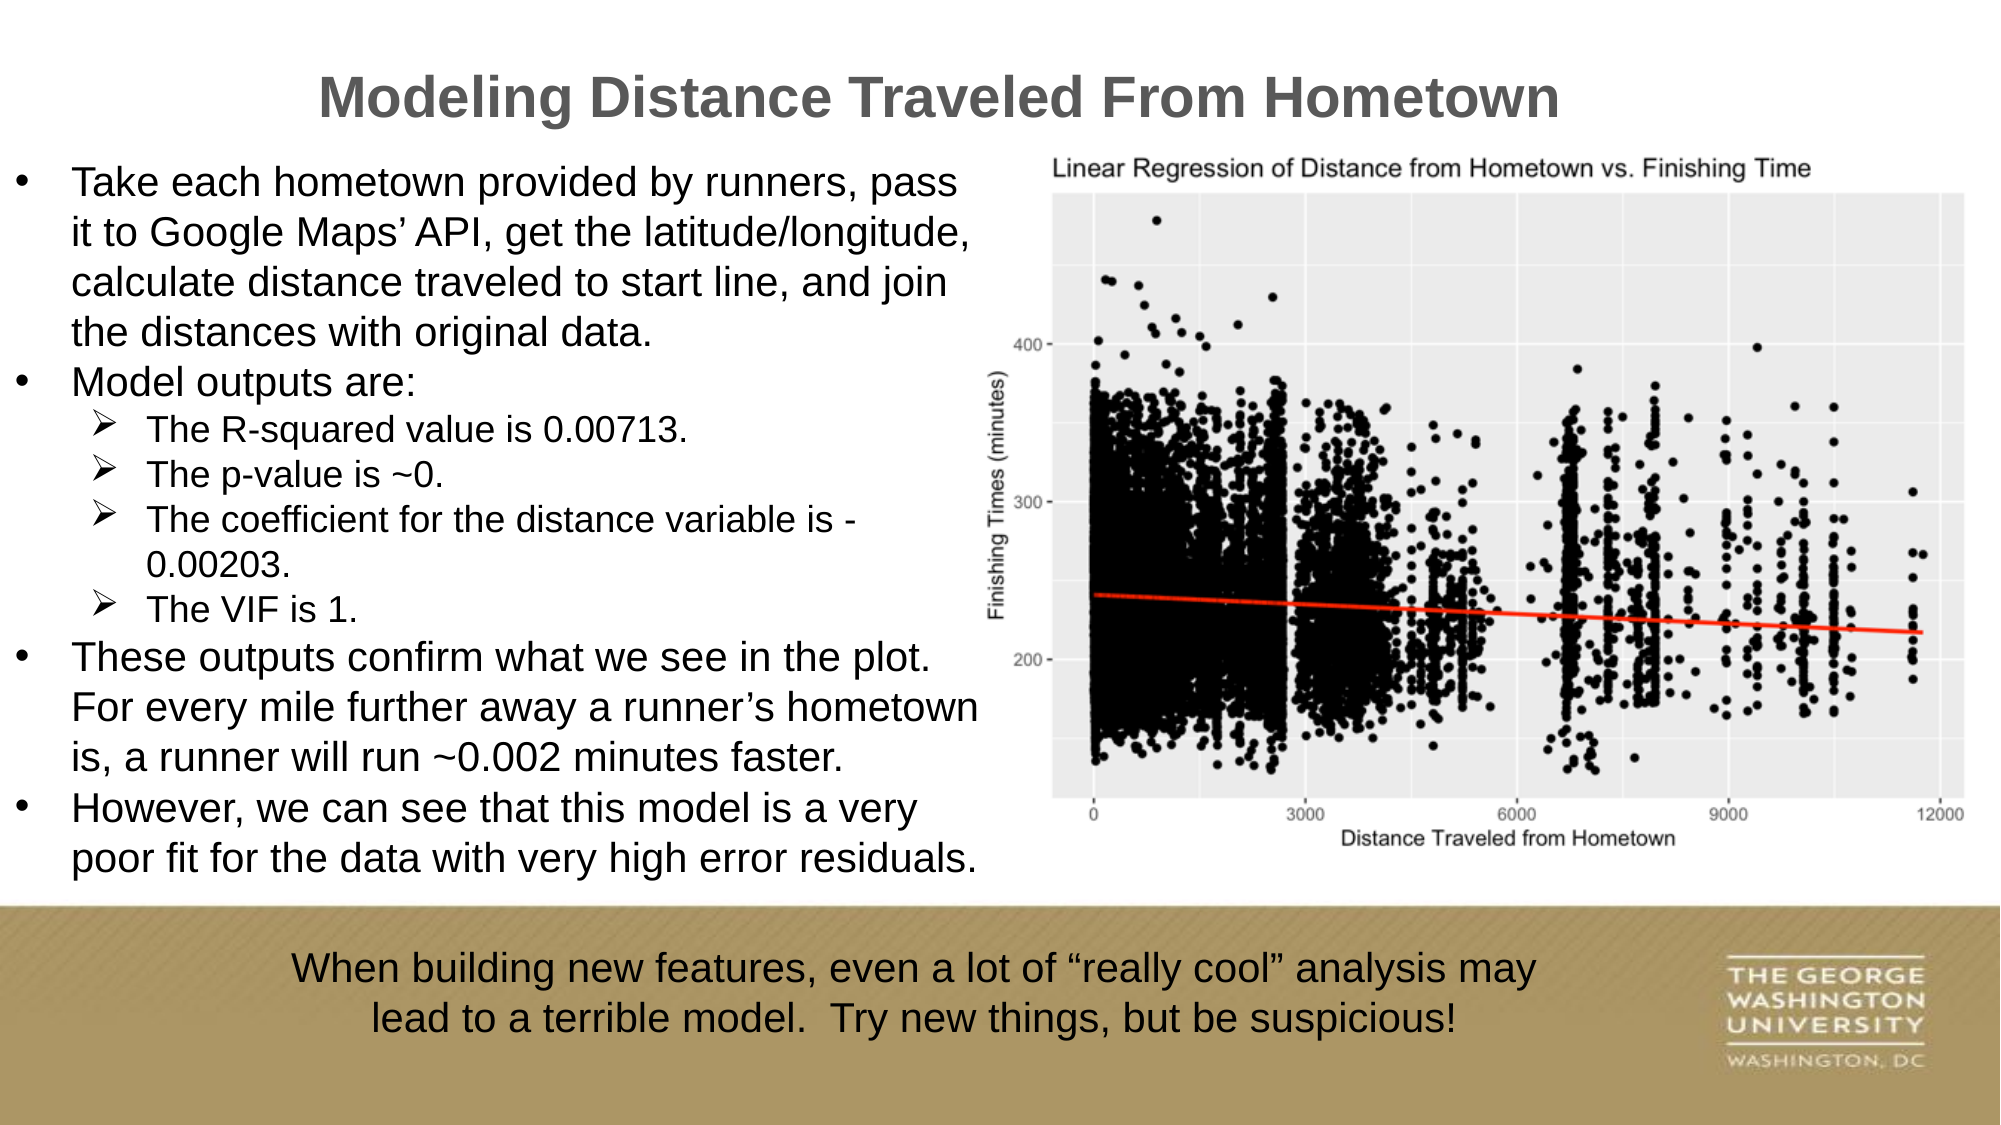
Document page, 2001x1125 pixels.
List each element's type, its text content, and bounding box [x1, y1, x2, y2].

picture [0, 0, 2000, 1125]
title Modeling Distance Traveled From Hometown [222, 51, 1658, 147]
text_box When building new features, even a lot of “really cool” analysis may lead to a terrible model. Try new things, but be suspicious! [239, 933, 1590, 1049]
text_box Take each hometown provided by runners, pass it to Google Maps’ API, get the latitude/longitude, calculate distance traveled to start line, and join the distances with original data. Model outputs are: The R-squared value is 0.00713. The p-value is ~0. The coefficient for the distance variable is -0.00203. The VIF is 1. These outputs confirm what we see in the plot. For every mile further away a runner’s hometown is, a runner will run ~0.002 minutes faster. However, we can see that this model is a very poor fit for the data with very high error residuals. [0, 147, 1000, 888]
